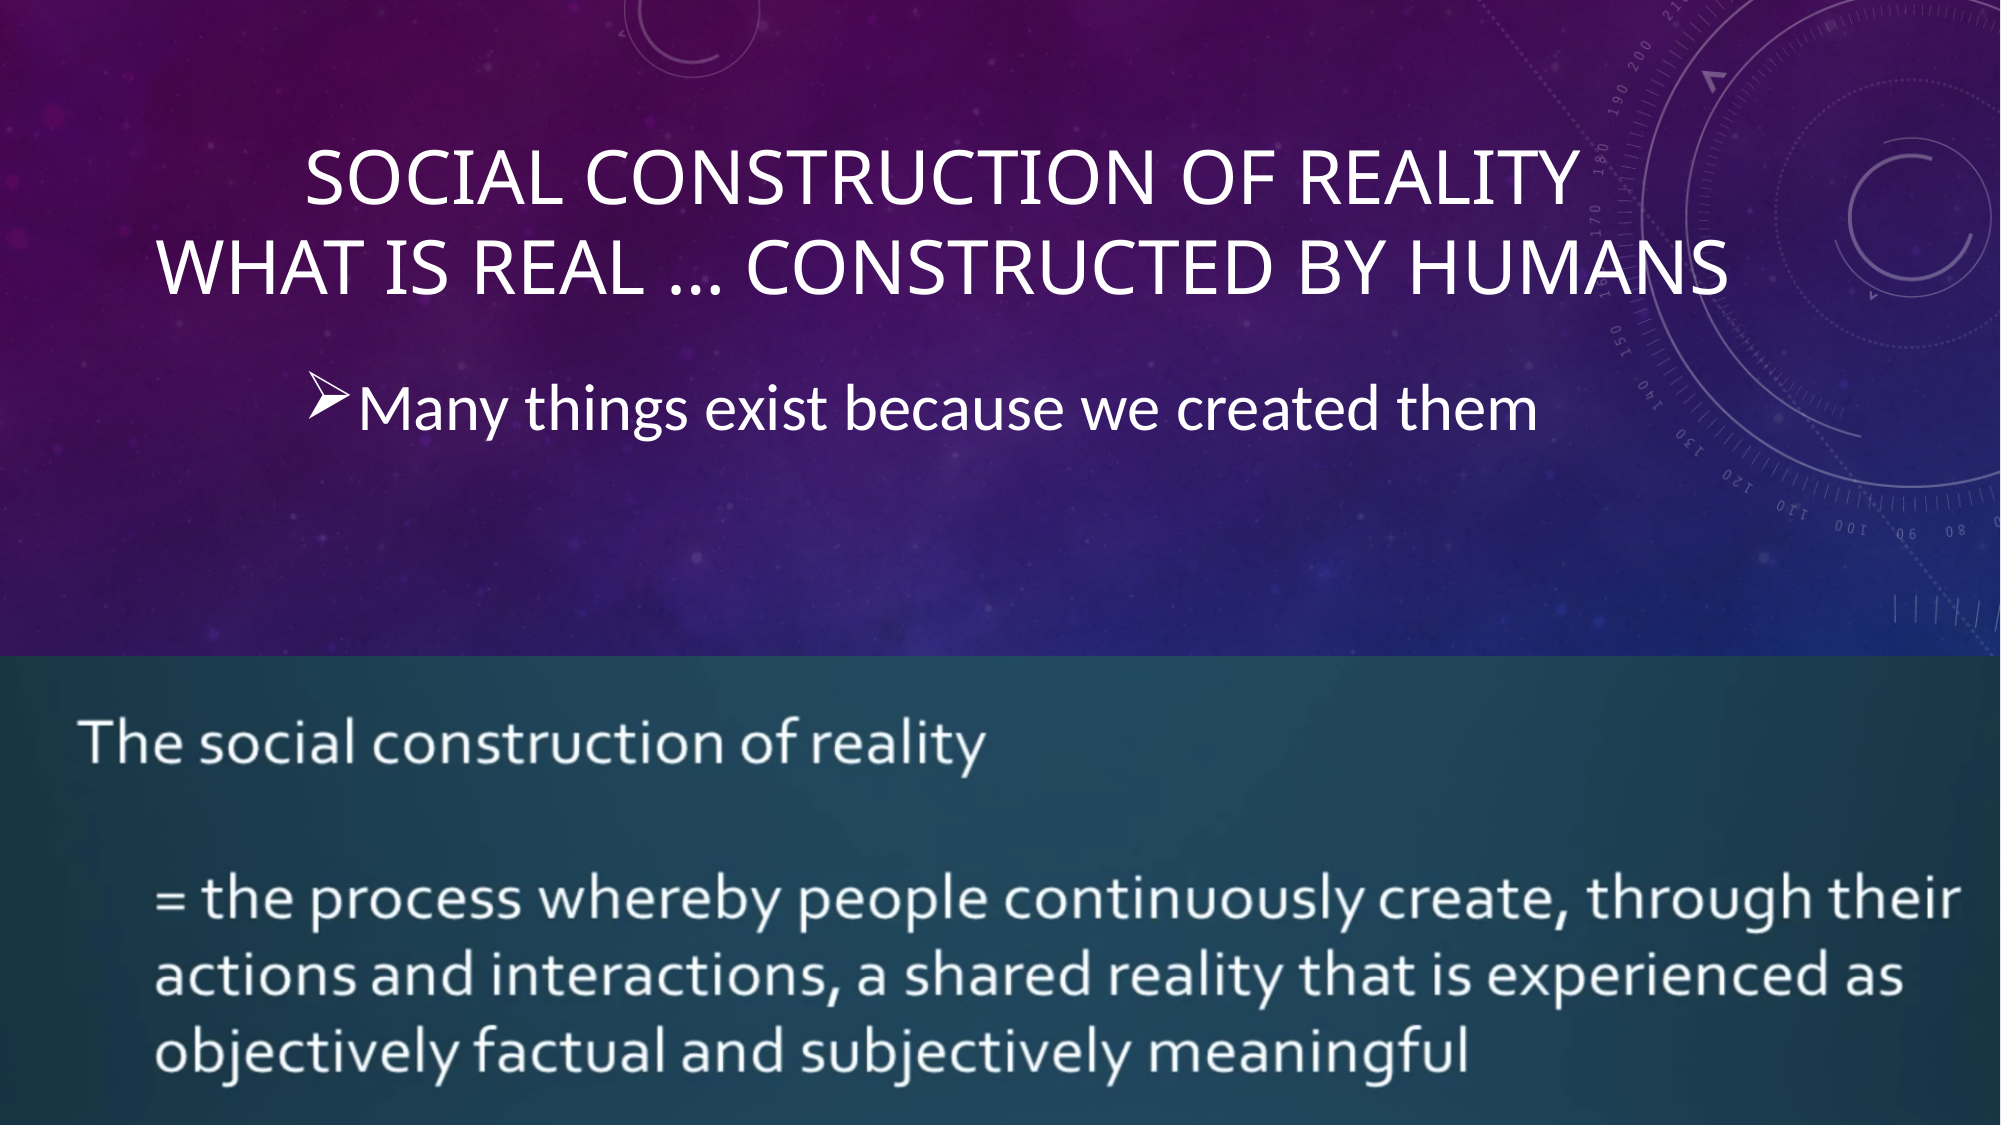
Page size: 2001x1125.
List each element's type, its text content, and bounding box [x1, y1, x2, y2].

picture [0, 0, 2001, 1125]
list Many things exist because we created them [91, 262, 1754, 546]
title Social Construction of Reality What is Real … constructed by humans [112, 99, 1775, 339]
